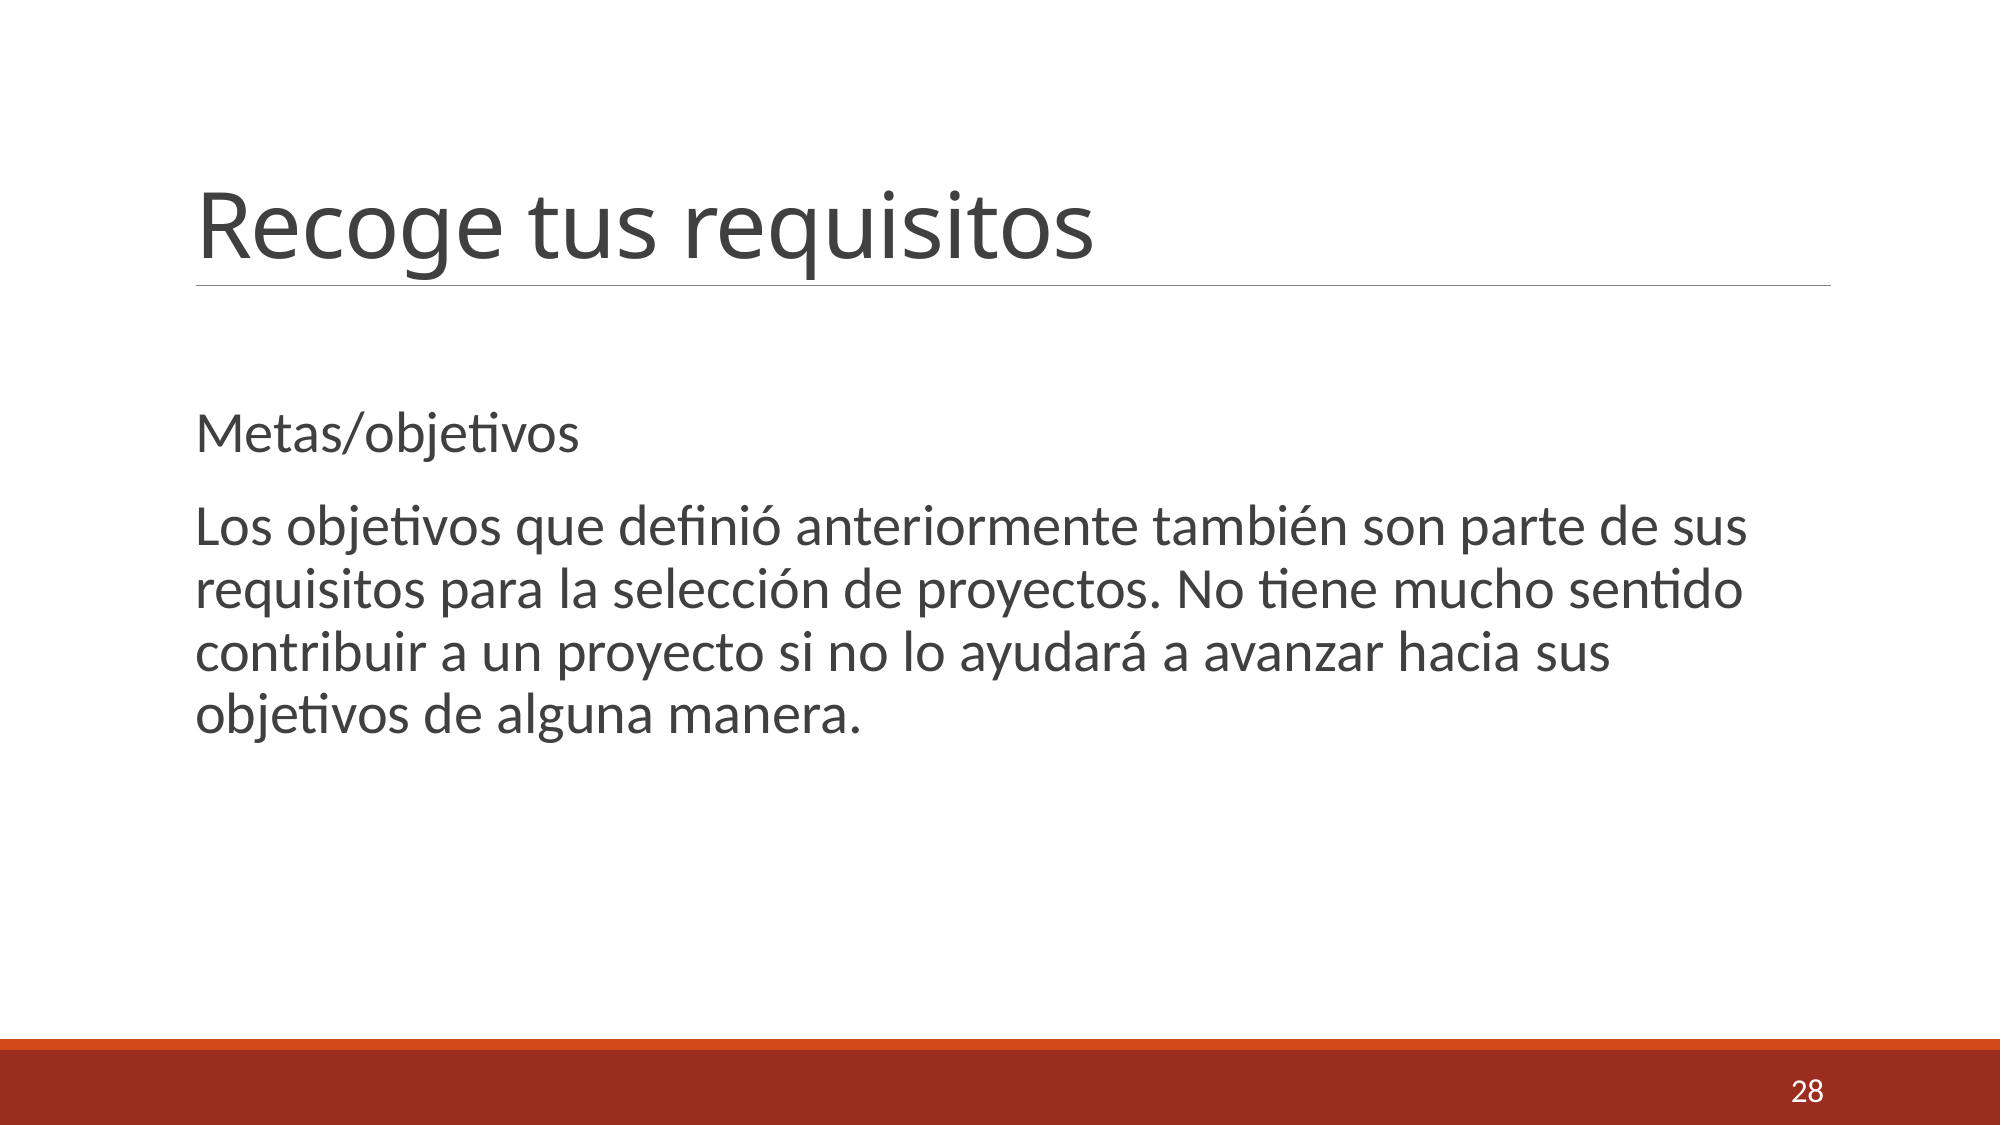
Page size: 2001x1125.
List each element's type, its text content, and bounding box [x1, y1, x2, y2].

title Recoge tus requisitos [180, 47, 1883, 285]
slide_number 28 [1624, 1059, 1840, 1120]
list Metas/objetivos Los objetivos que definió anteriormente también son parte de sus requisitos para la selección de proyectos. No tiene mucho sentido contribuir a un proyecto si no lo ayudará a avanzar hacia sus objetivos de alguna manera. [180, 395, 1840, 927]
